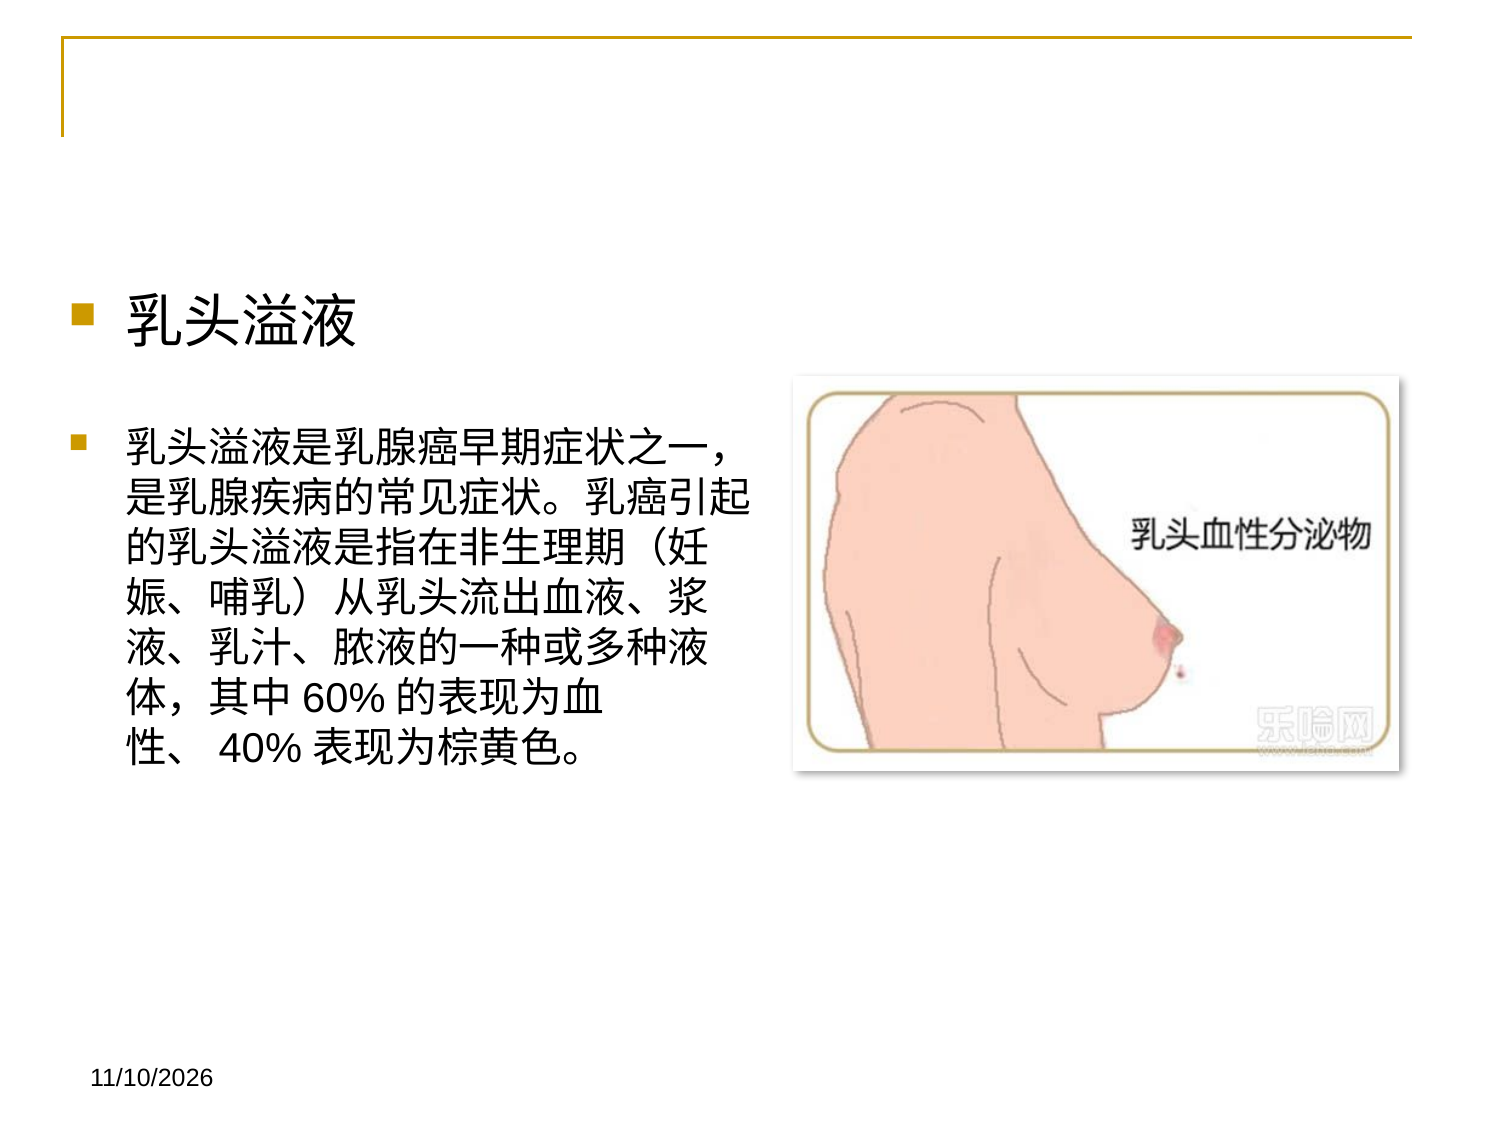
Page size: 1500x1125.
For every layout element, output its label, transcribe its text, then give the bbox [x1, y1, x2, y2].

list 乳头溢液 乳头溢液是乳腺癌早期症状之一，是乳腺疾病的常见症状。乳癌引起的乳头溢液是指在非生理期（妊娠、哺乳）从乳头流出血液、浆液、乳汁、脓液的一种或多种液体，其中60%的表现为血性、40%表现为棕黄色。 [53, 195, 781, 1002]
picture [793, 375, 1399, 771]
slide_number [74, 1023, 373, 1100]
